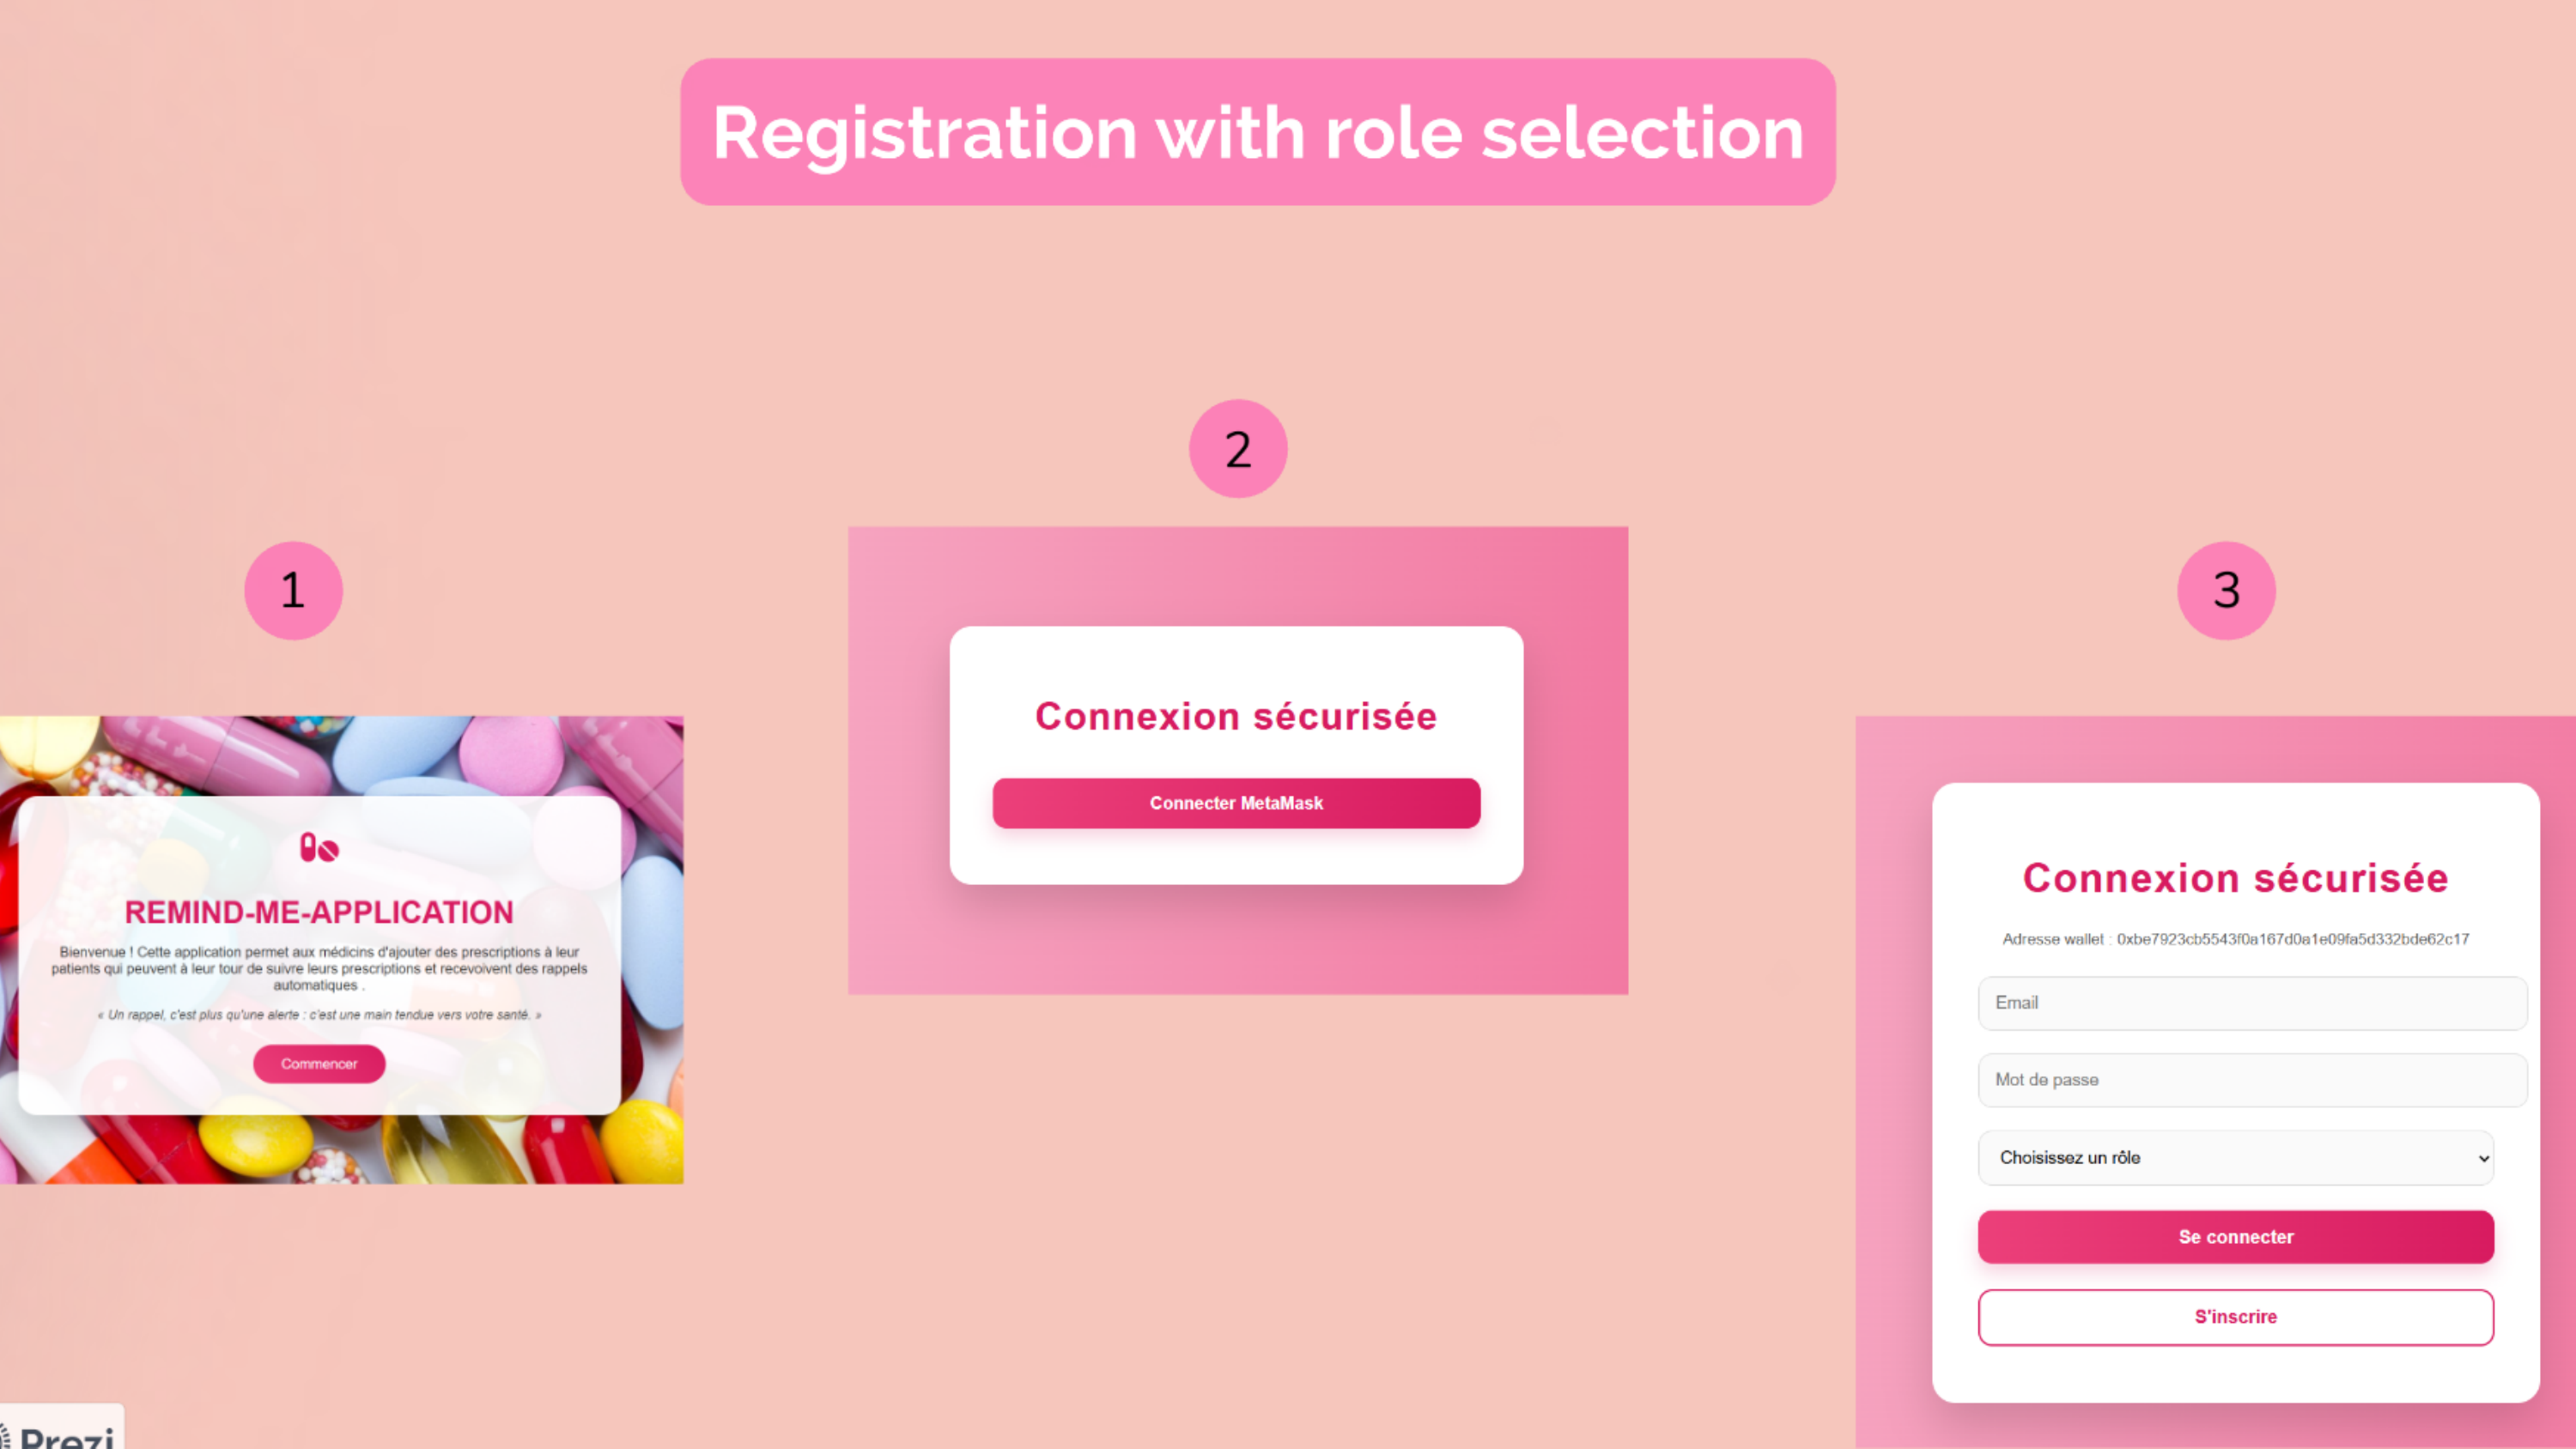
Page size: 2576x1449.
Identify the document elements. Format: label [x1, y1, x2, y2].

text_box [0, 0, 2576, 1449]
